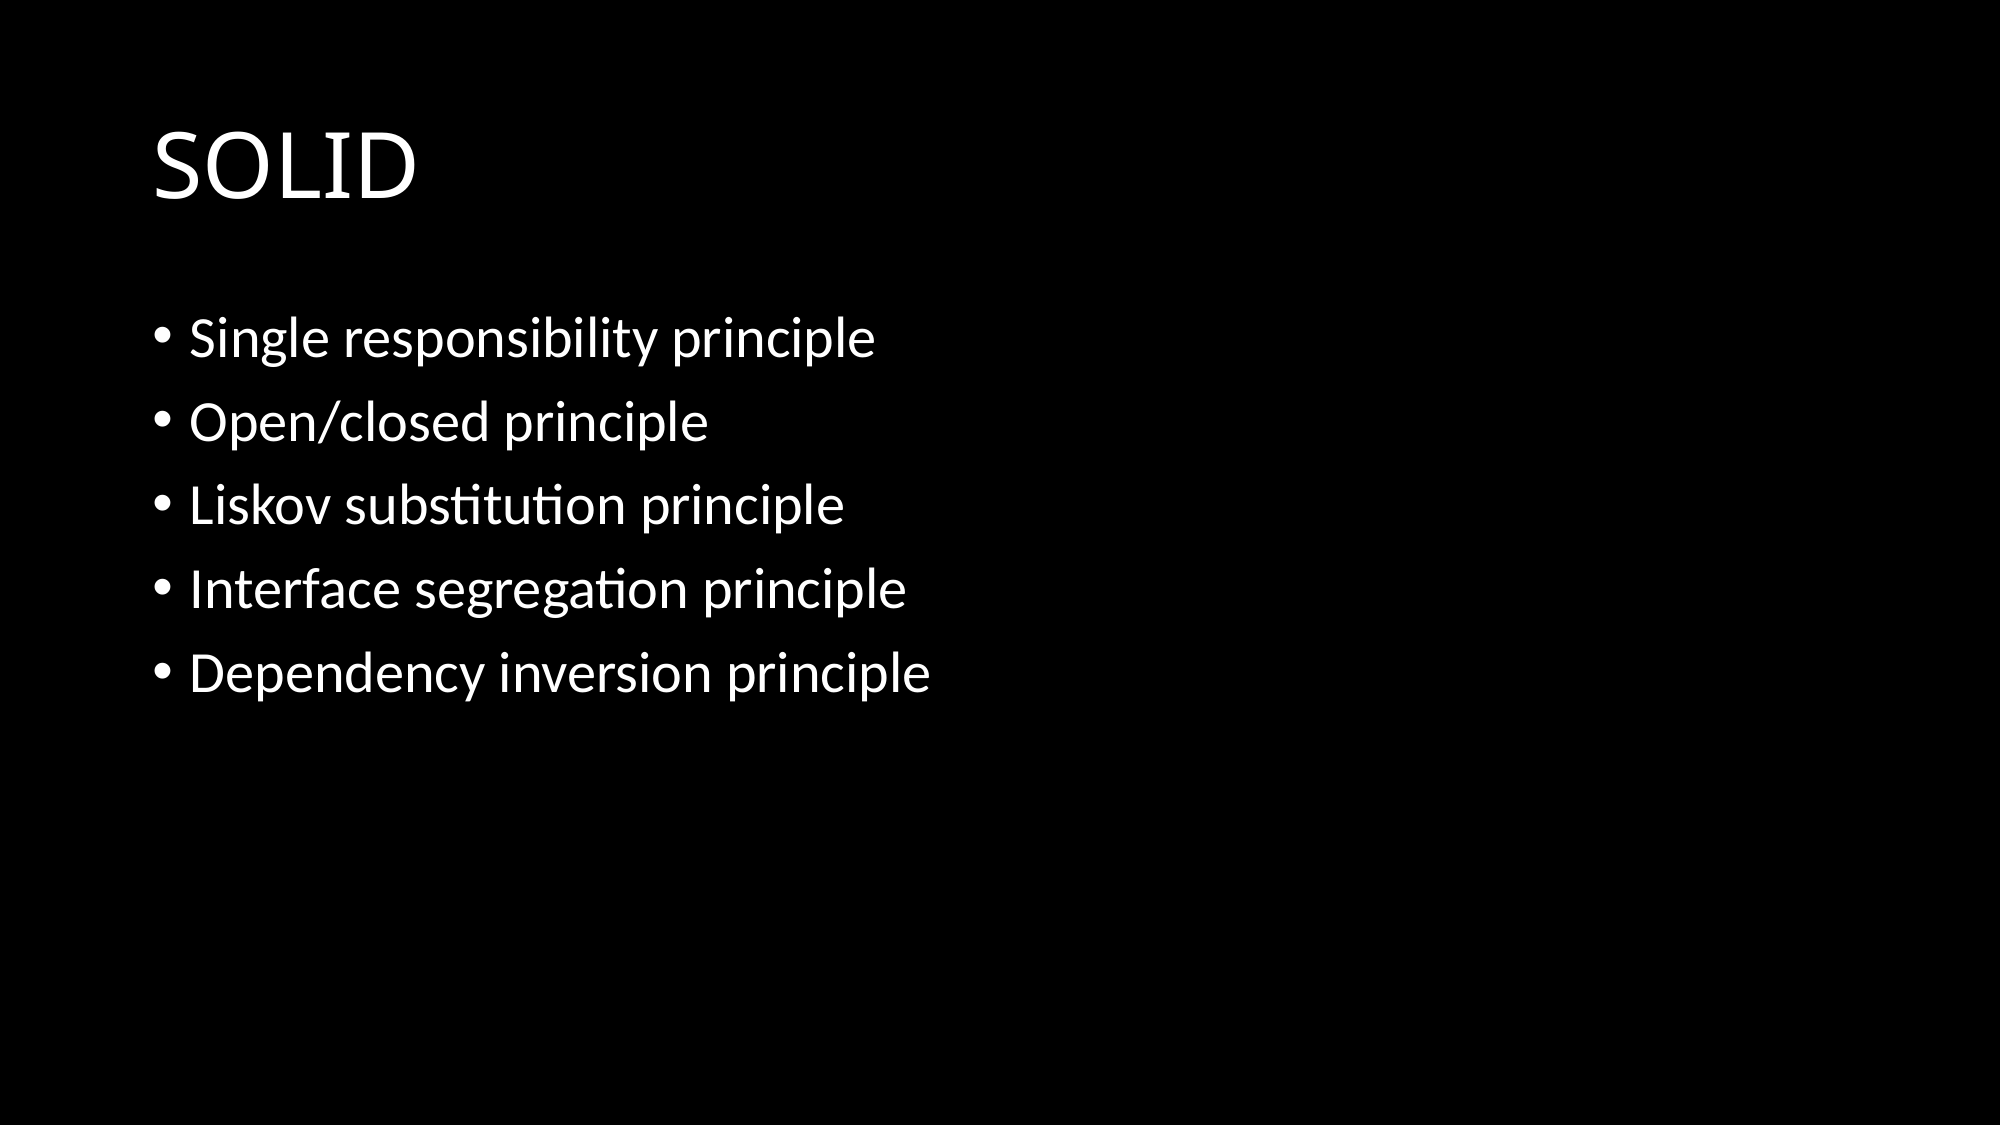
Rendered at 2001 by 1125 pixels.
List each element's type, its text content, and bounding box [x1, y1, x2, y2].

list Single responsibility principle Open/closed principle Liskov substitution principle Interface segregation principle Dependency inversion principle [137, 299, 1863, 1014]
title SOLID [137, 59, 1863, 278]
